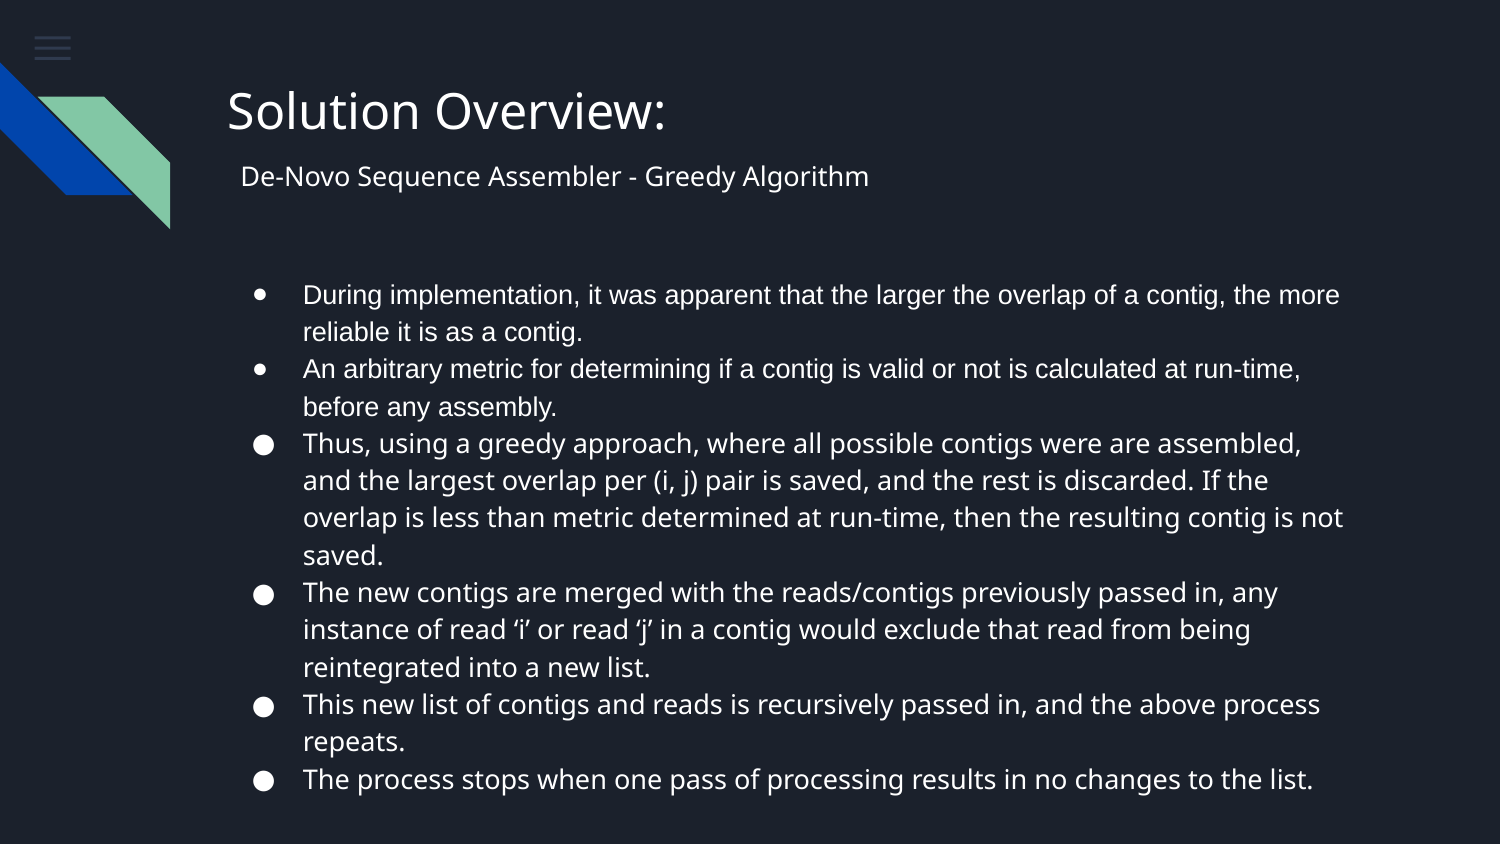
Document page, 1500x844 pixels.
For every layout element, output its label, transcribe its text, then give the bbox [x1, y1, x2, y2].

title Solution Overview: [212, 64, 1368, 215]
list De-Novo Sequence Assembler - Greedy Algorithm [225, 139, 1381, 200]
list During implementation, it was apparent that the larger the overlap of a contig, the more reliable it is as a contig. An arbitrary metric for determining if a contig is valid or not is calculated at run-time, before any assembly. Thus, using a greedy approach, where all possible contigs were are assembled, and the largest overlap per (i, j) pair is saved, and the rest is discarded. If the overlap is less than metric determined at run-time, then the resulting contig is not saved. The new contigs are merged with the reads/contigs previously passed in, any instance of read ‘i’ or read ‘j’ in a contig would exclude that read from being reintegrated into a new list. This new list of contigs and reads is recursively passed in, and the above process repeats. The process stops when one pass of processing results in no changes to the list. [212, 257, 1368, 735]
